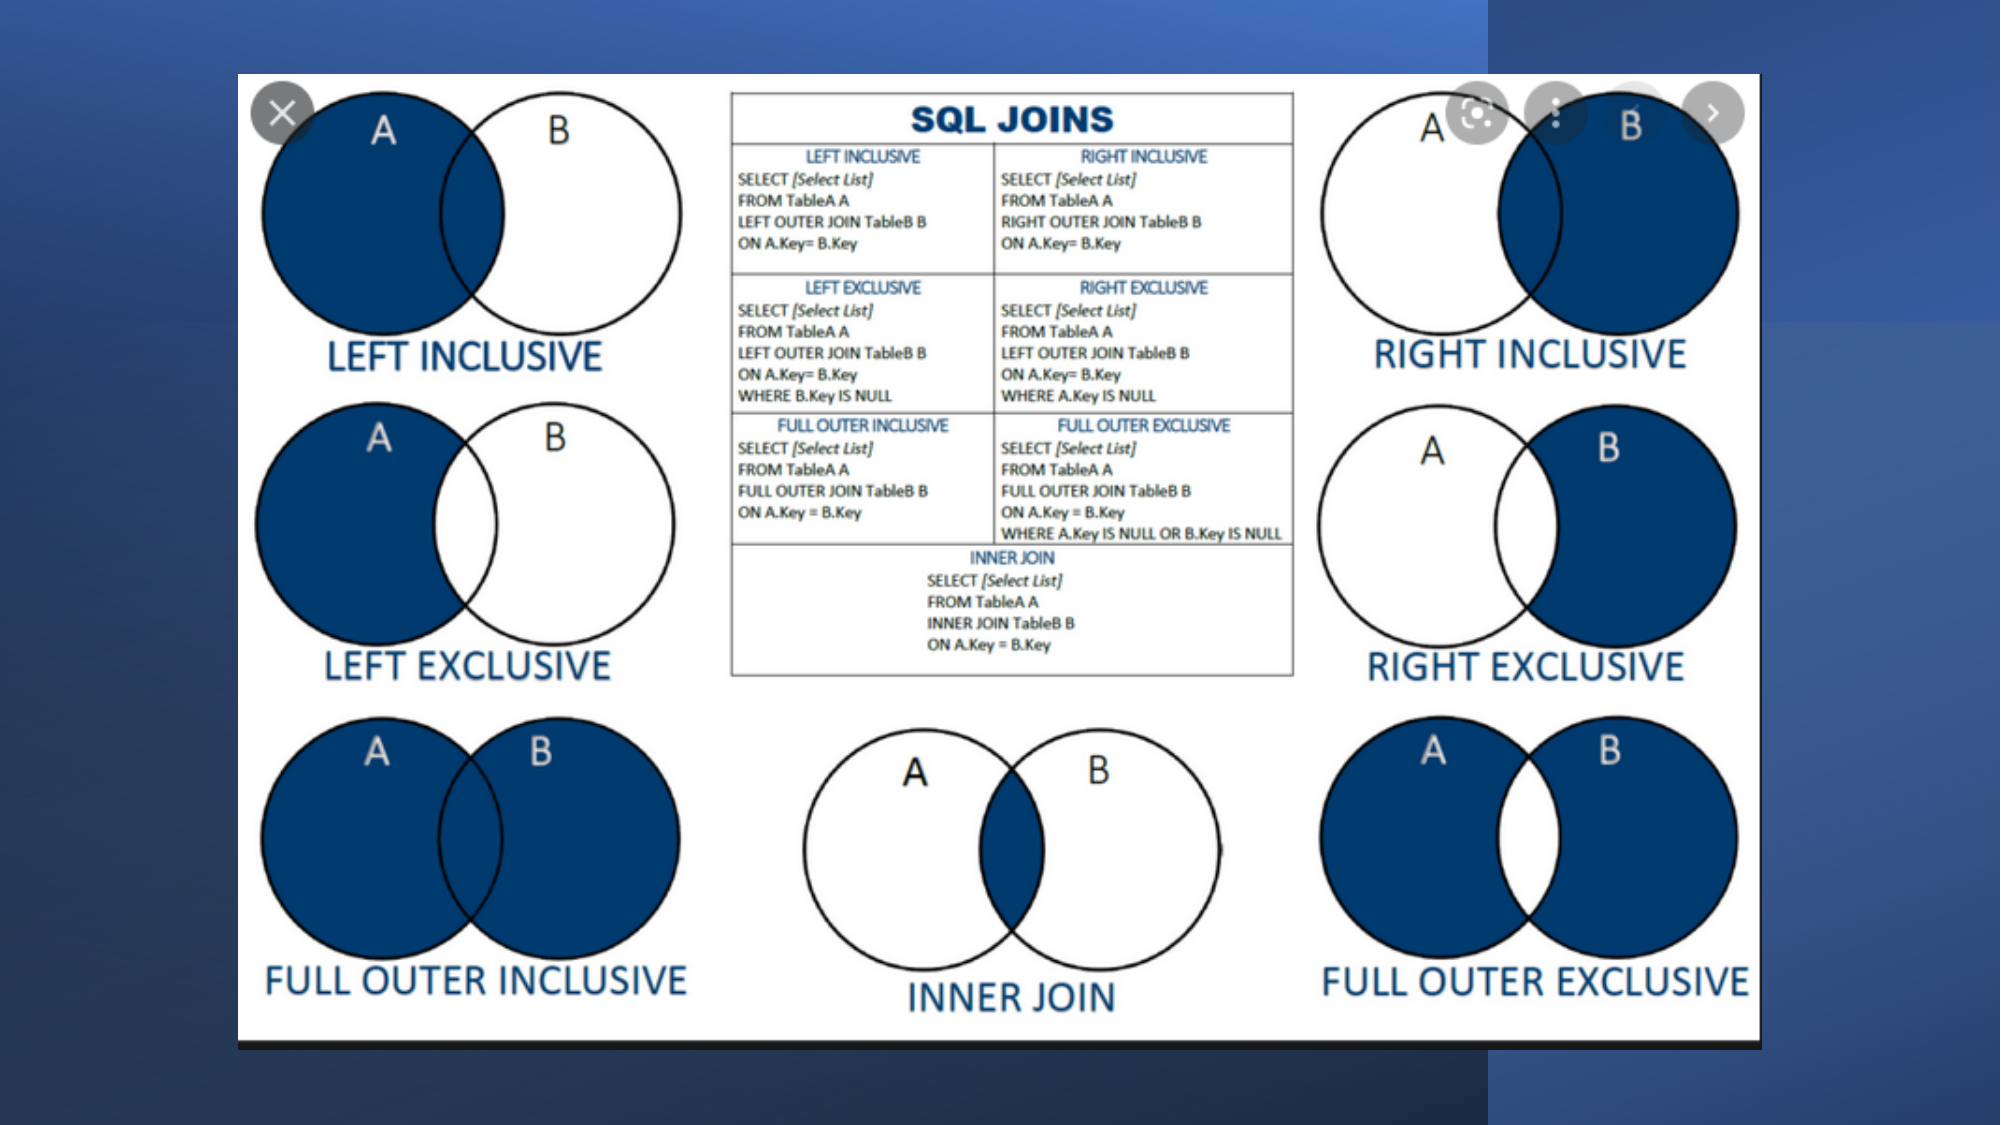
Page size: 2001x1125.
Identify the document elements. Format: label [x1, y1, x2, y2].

text_box [0, 321, 2000, 1125]
text_box [0, 0, 1489, 321]
picture [238, 74, 1762, 1050]
text_box [1489, 0, 2000, 321]
